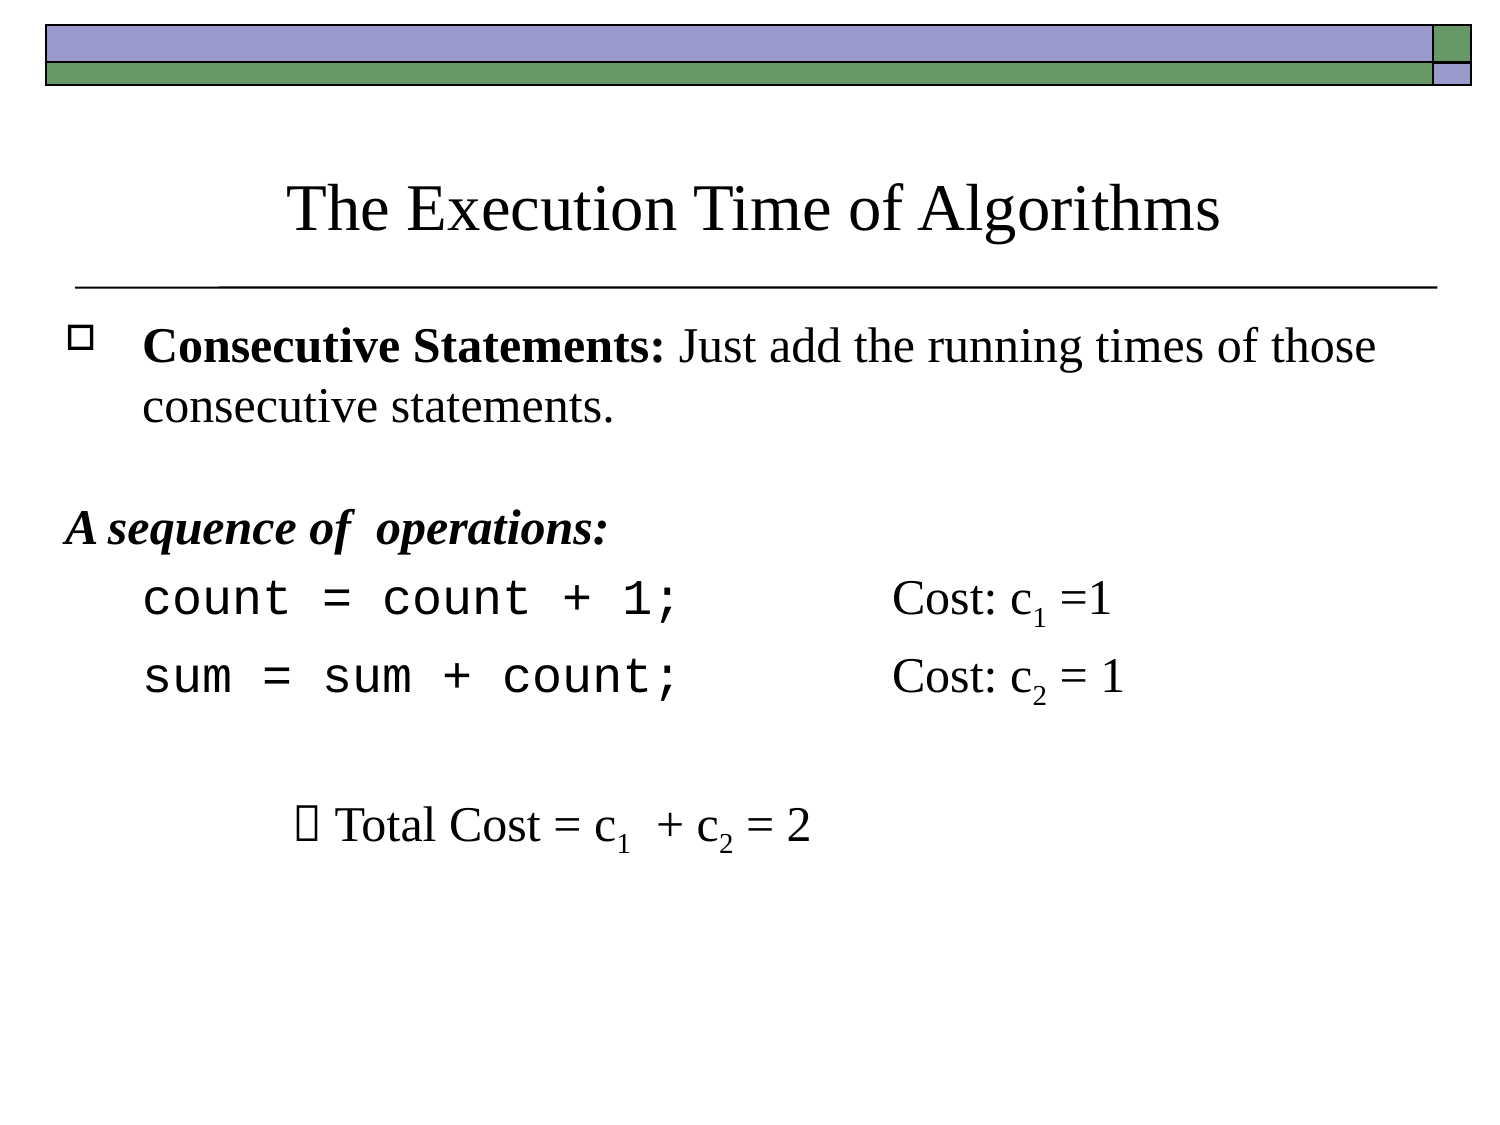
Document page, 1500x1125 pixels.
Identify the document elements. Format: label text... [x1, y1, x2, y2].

title The Execution Time of Algorithms [116, 175, 1393, 252]
list Consecutive Statements: Just add the running times of those consecutive statements. A sequence of operations: count = count + 1; Cost: c1 =1 sum = sum + count; Cost: c2 = 1  Total Cost = c1 + c2 = 2 [49, 304, 1463, 1026]
